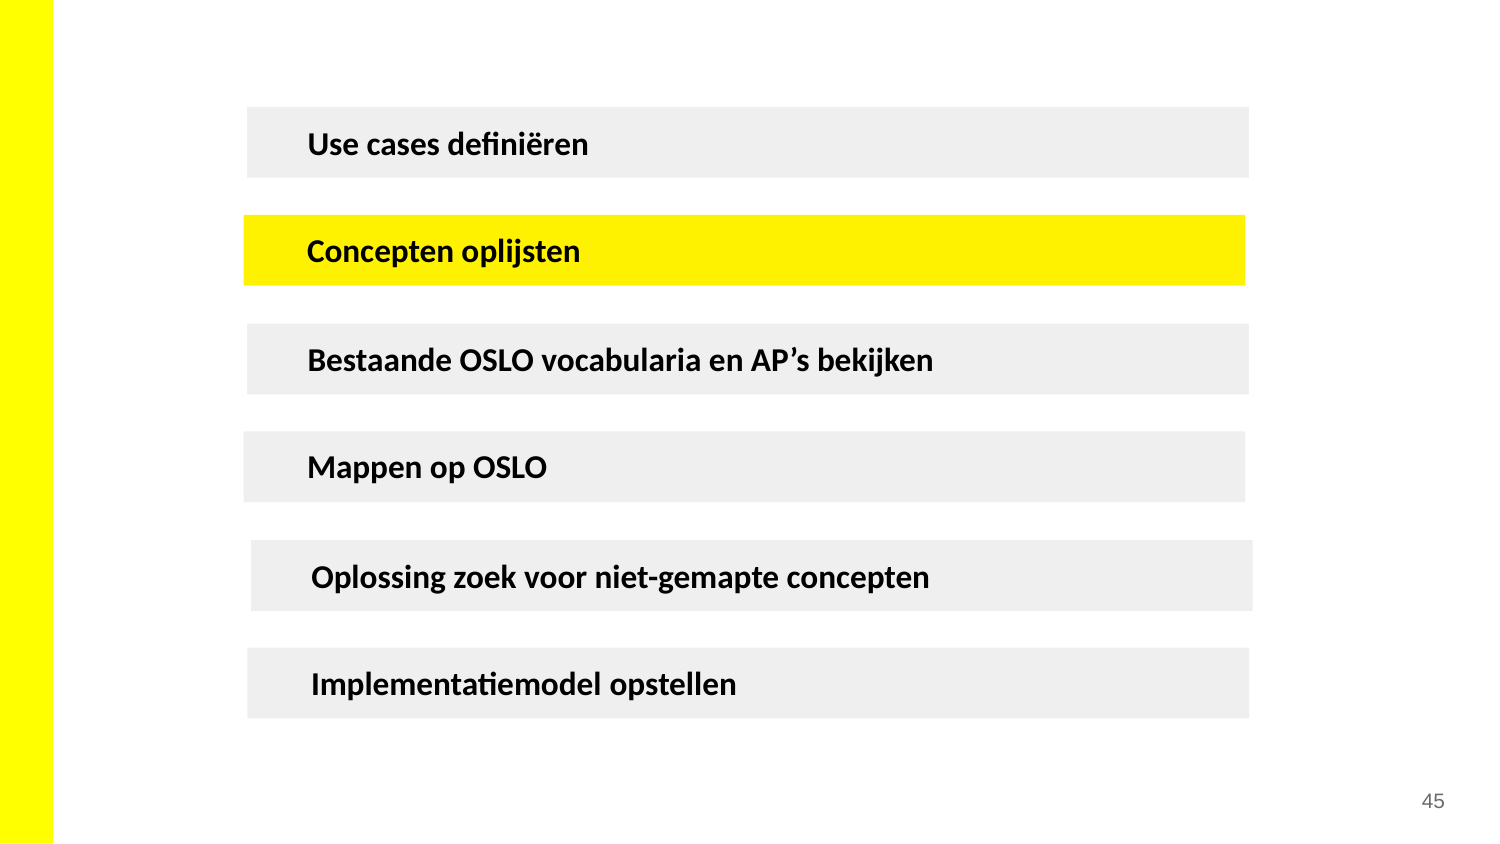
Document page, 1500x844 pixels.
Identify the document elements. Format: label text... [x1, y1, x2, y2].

text_box [251, 540, 1253, 611]
text_box [247, 323, 1249, 395]
text_box Implementatiemodel opstellen [310, 661, 1221, 702]
text_box [243, 431, 1246, 503]
text_box Bestaande OSLO vocabularia en AP’s bekijken [307, 338, 1266, 362]
text_box [243, 214, 1246, 286]
text_box Use cases definiëren [307, 121, 1266, 146]
text_box Mappen op OSLO [307, 445, 1218, 485]
slide_number 45 [1339, 784, 1452, 817]
text_box Concepten oplijsten [307, 228, 1218, 269]
text_box Oplossing zoek voor niet-gemapte concepten [311, 554, 1270, 579]
text_box [247, 647, 1250, 719]
text_box [247, 106, 1249, 178]
